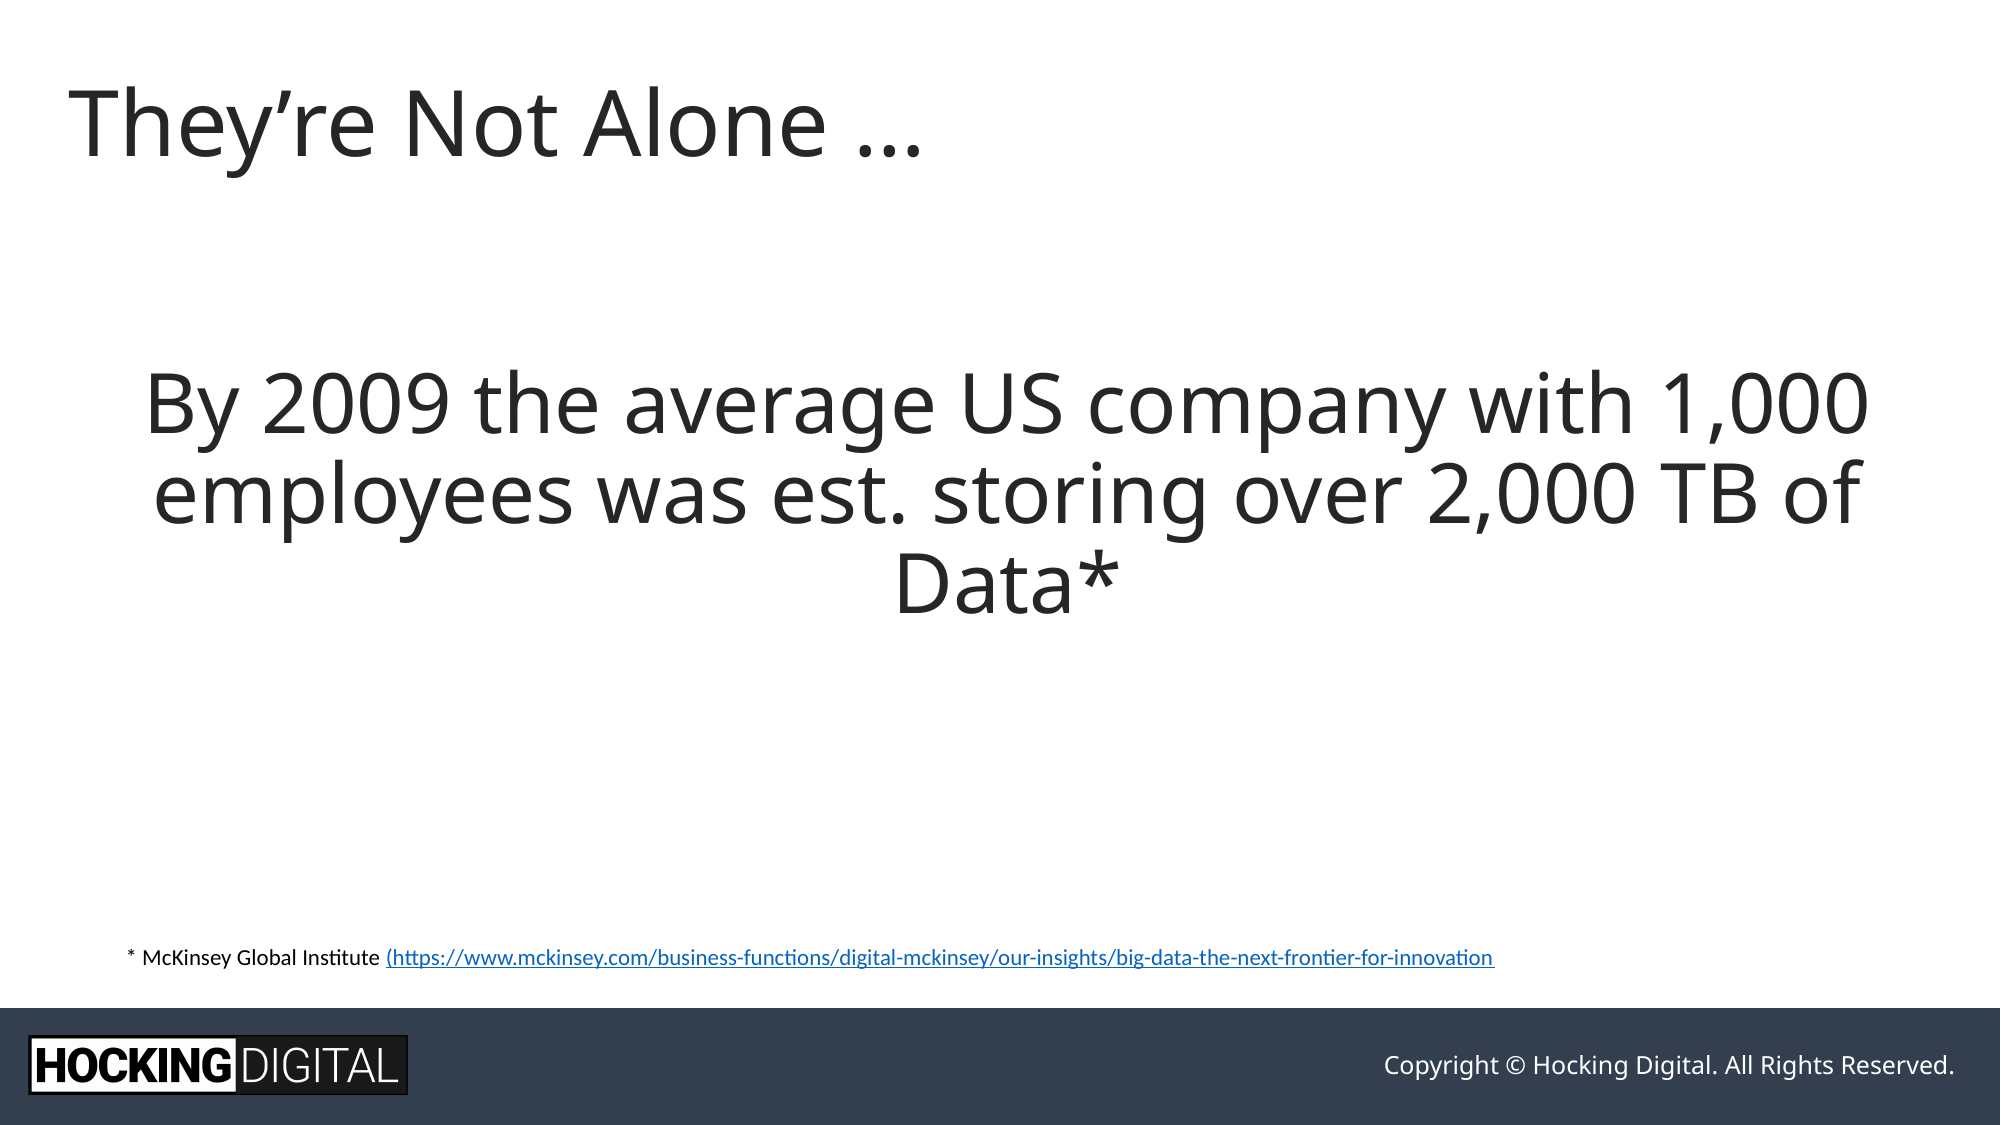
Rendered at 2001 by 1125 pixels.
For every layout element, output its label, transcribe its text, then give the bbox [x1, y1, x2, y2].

picture [28, 1035, 408, 1095]
title They’re Not Alone … [53, 59, 1942, 194]
list By 2009 the average US company with 1,000 employees was est. storing over 2,000 TB of Data* [63, 195, 1952, 799]
text_box * McKinsey Global Institute (https://www.mckinsey.com/business-functions/digital-mckinsey/our-insights/big-data-the-next-frontier-for-innovation [110, 934, 1510, 978]
